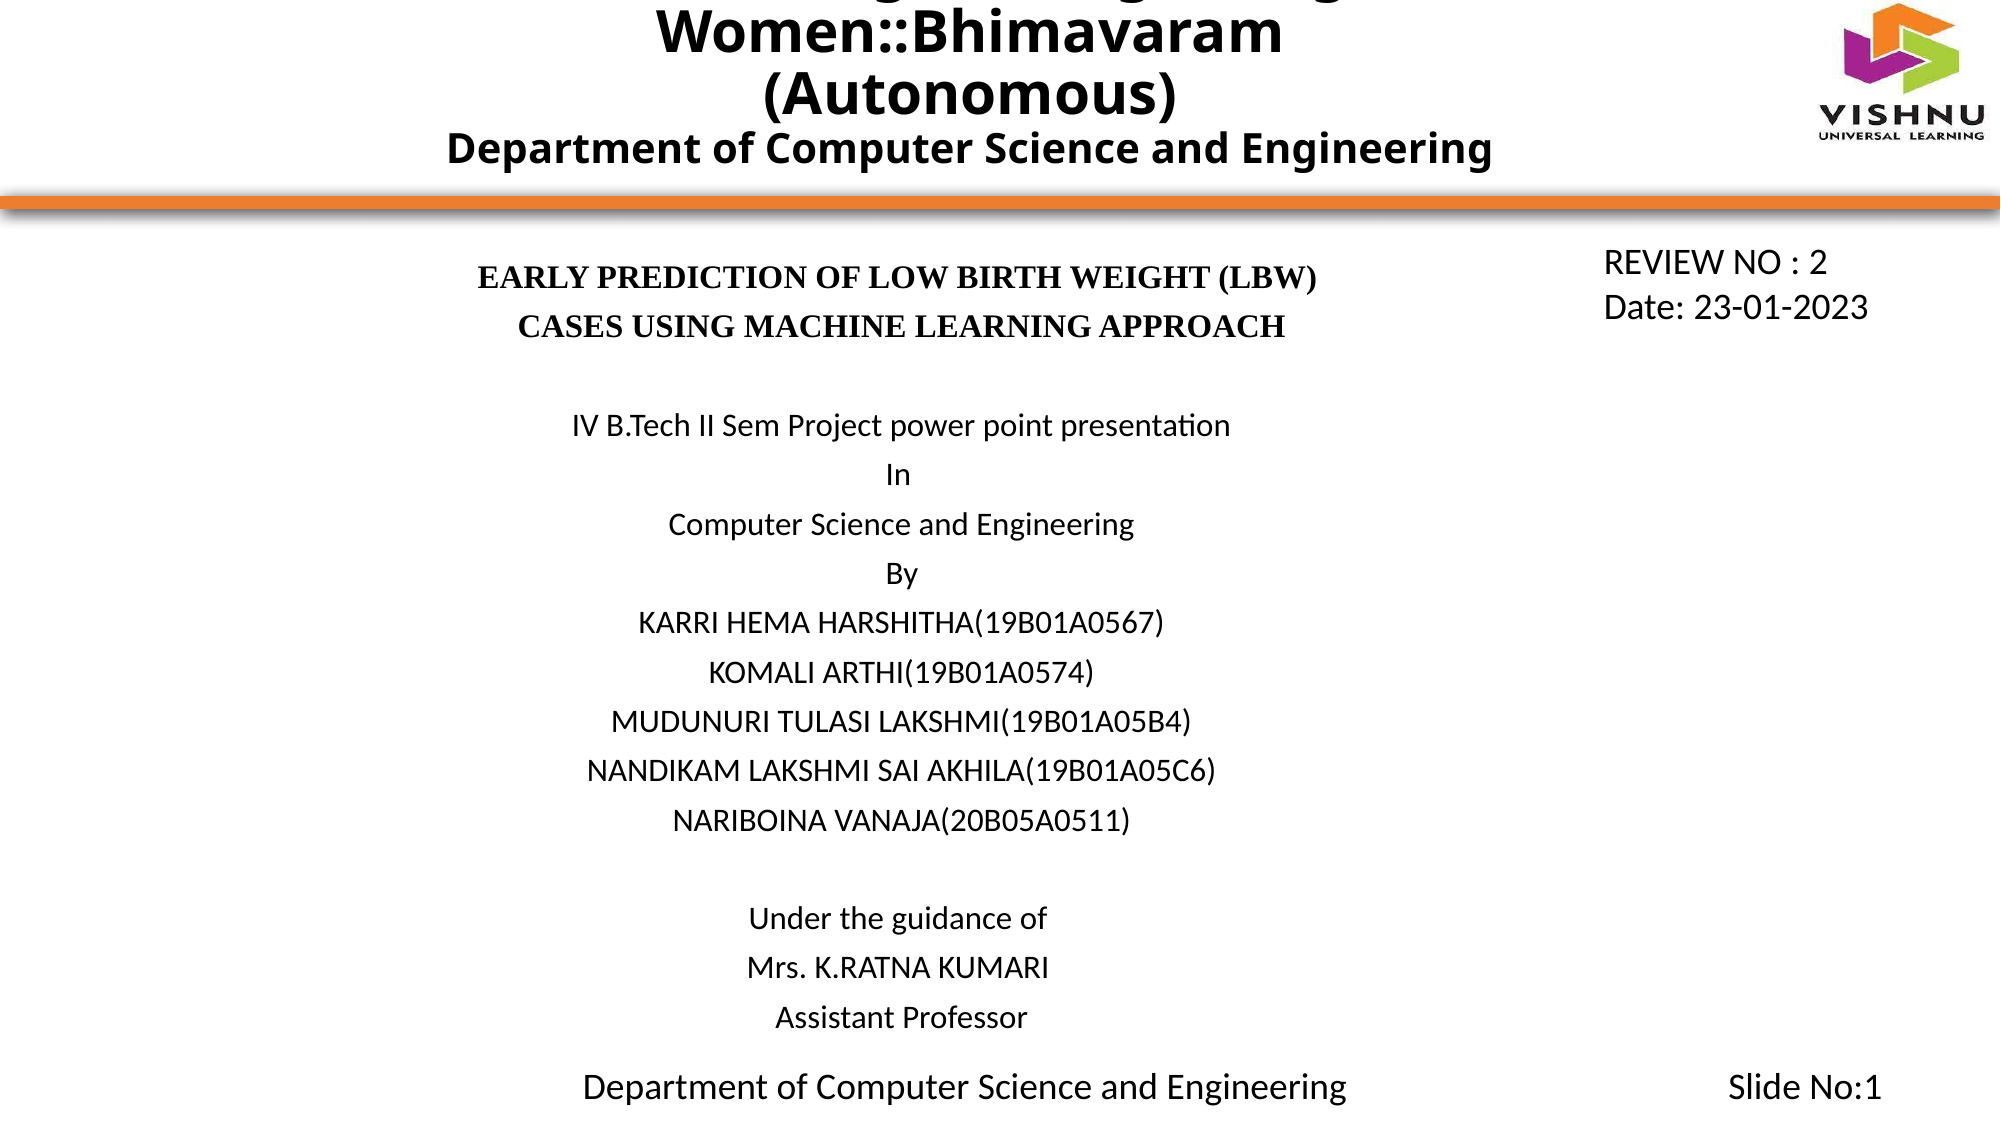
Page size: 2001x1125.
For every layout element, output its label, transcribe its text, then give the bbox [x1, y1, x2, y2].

text_box [0, 195, 2000, 210]
subtitle EARLY PREDICTION OF LOW BIRTH WEIGHT (LBW) CASES USING MACHINE LEARNING APPROACH IV B.Tech II Sem Project power point presentation In Computer Science and Engineering By KARRI HEMA HARSHITHA(19B01A0567) KOMALI ARTHI(19B01A0574) MUDUNURI TULASI LAKSHMI(19B01A05B4) NANDIKAM LAKSHMI SAI AKHILA(19B01A05C6) NARIBOINA VANAJA(20B05A0511) Under the guidance of Mrs. K.RATNA KUMARI Assistant Professor [112, 229, 1692, 1044]
picture [1803, 0, 2000, 142]
text_box Department of Computer Science and Engineering Slide No:1 [0, 1054, 2000, 1125]
text_box REVIEW NO : 2 Date: 23-01-2023 [1588, 229, 2000, 380]
title Shri Vishnu Engineering College for Women::Bhimavaram (Autonomous) Department of Computer Science and Engineering [244, 0, 1696, 181]
